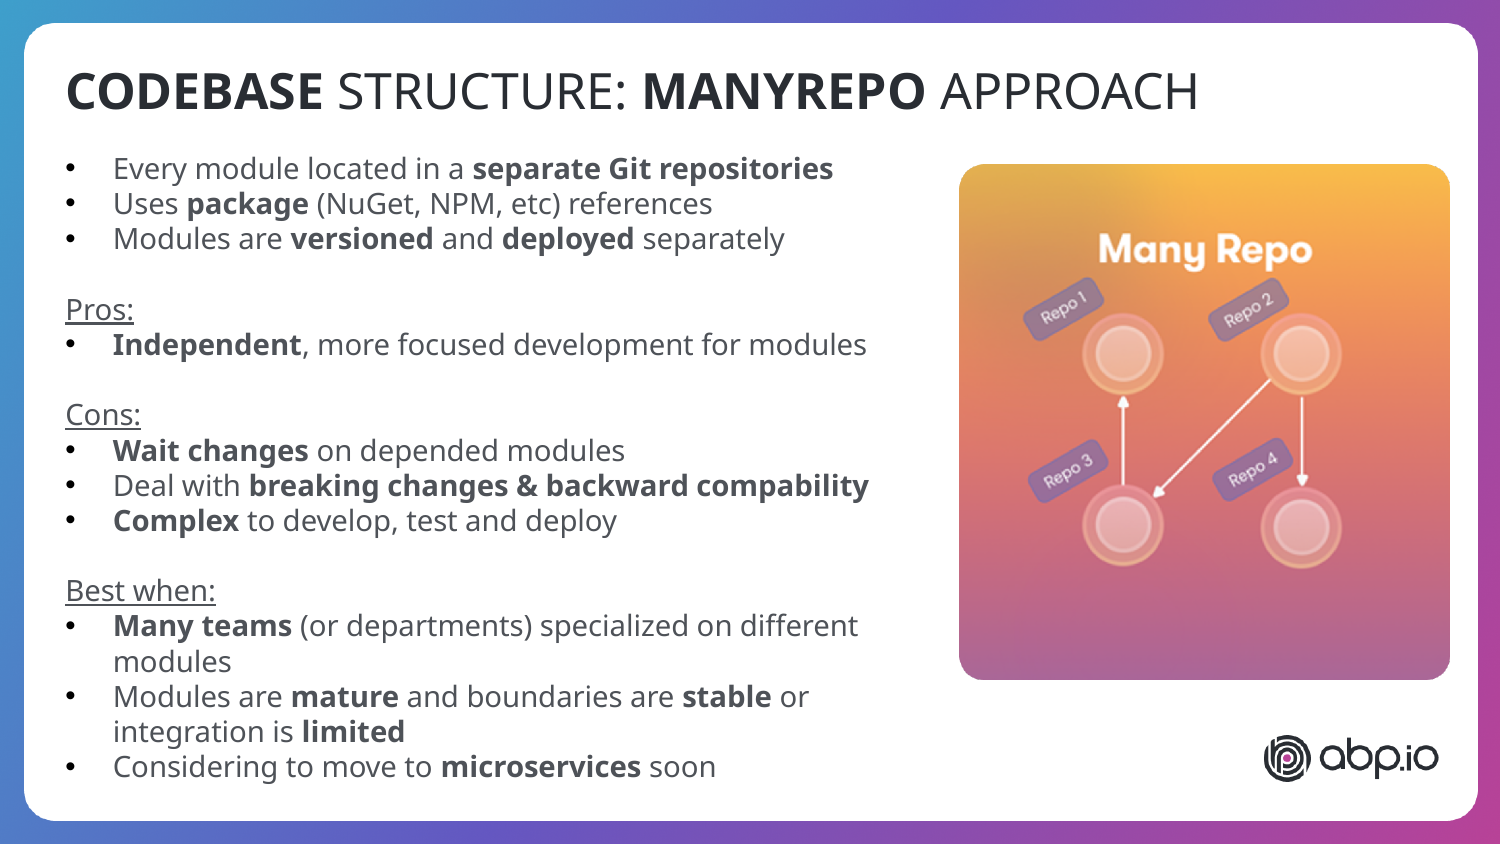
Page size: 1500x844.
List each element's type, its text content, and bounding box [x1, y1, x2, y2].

text_box Every module located in a separate Git repositories Uses package (NuGet, NPM, etc) references Modules are versioned and deployed separately Pros: Independent, more focused development for modules Cons: Wait changes on depended modules Deal with breaking changes & backward compability Complex to develop, test and deploy Best when: Many teams (or departments) specialized on different modules Modules are mature and boundaries are stable or integration is limited Considering to move to microservices soon [50, 135, 942, 800]
picture [0, 0, 1500, 844]
text_box CODEBASE STRUCTURE: MANYREPO APPROACH [50, 44, 1430, 136]
